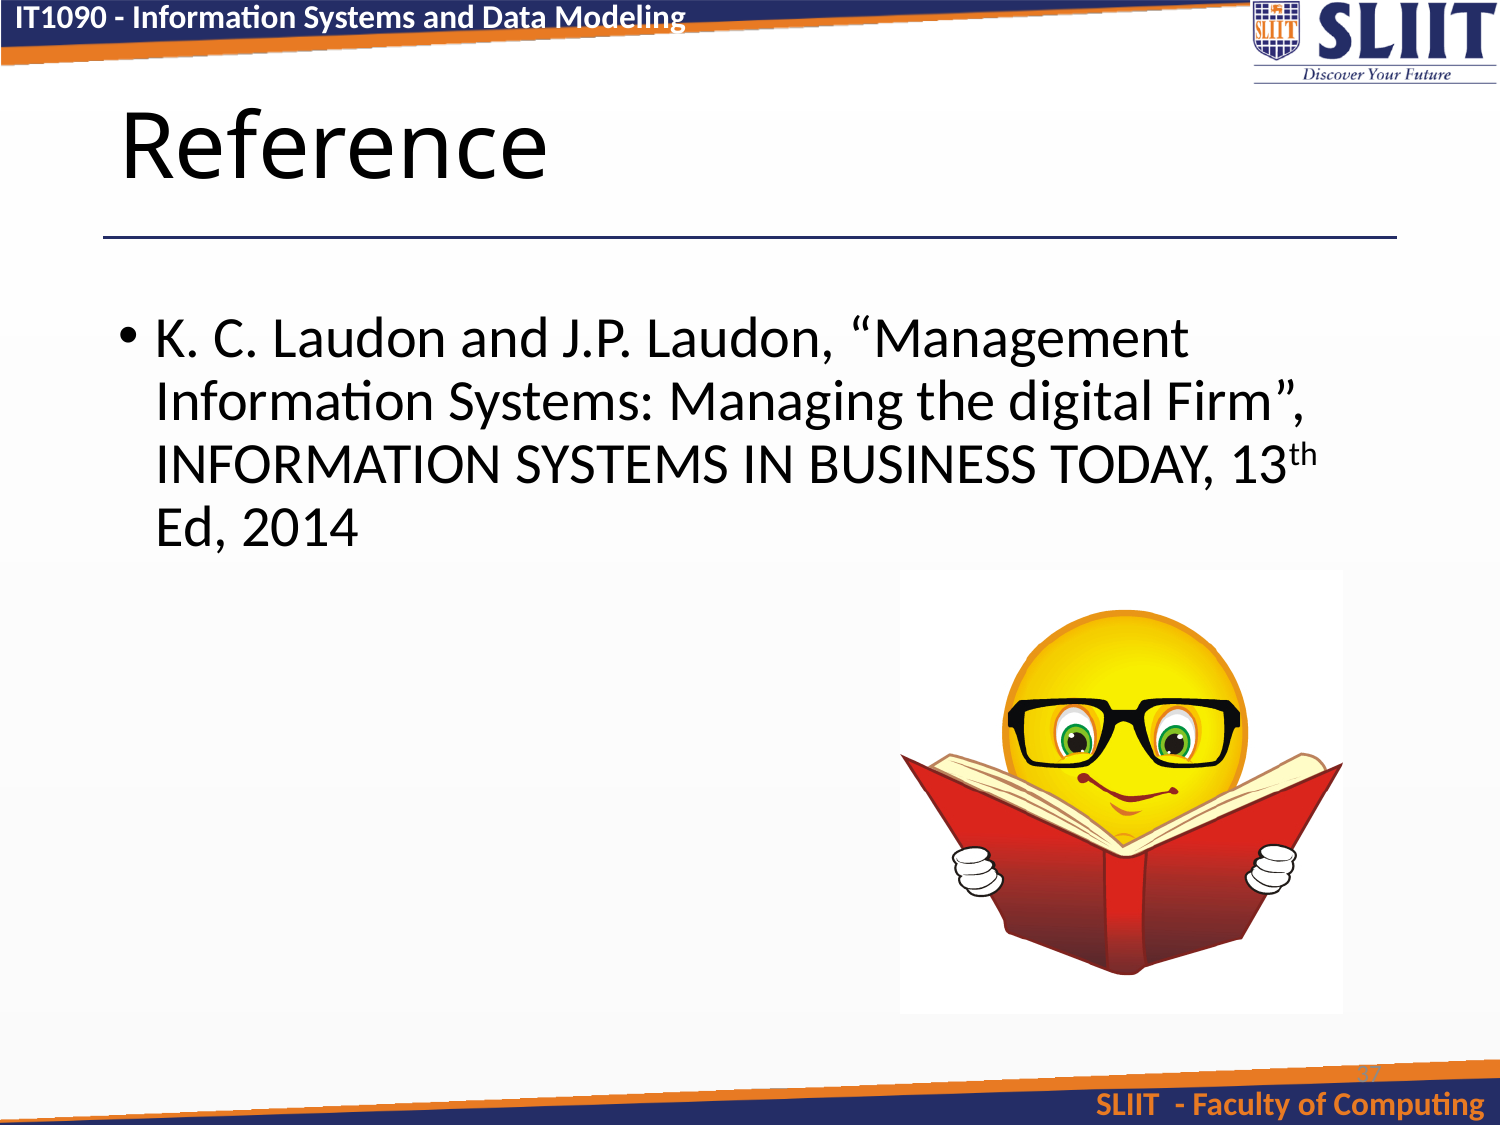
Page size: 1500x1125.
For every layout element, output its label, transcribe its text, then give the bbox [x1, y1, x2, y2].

picture [1302, 1103, 1310, 1112]
picture [1356, 1103, 1364, 1112]
picture [1243, 1103, 1249, 1112]
slide_number 37 [1059, 1042, 1397, 1103]
picture [0, 1050, 1500, 1125]
list K. C. Laudon and J.P. Laudon, “Management Information Systems: Managing the digital Firm”, INFORMATION SYSTEMS IN BUSINESS TODAY, 13th Ed, 2014 [103, 299, 1397, 1014]
picture [2, 2, 1249, 75]
picture [1250, 0, 1500, 84]
title Reference [103, 59, 1397, 238]
picture [899, 570, 1343, 1014]
